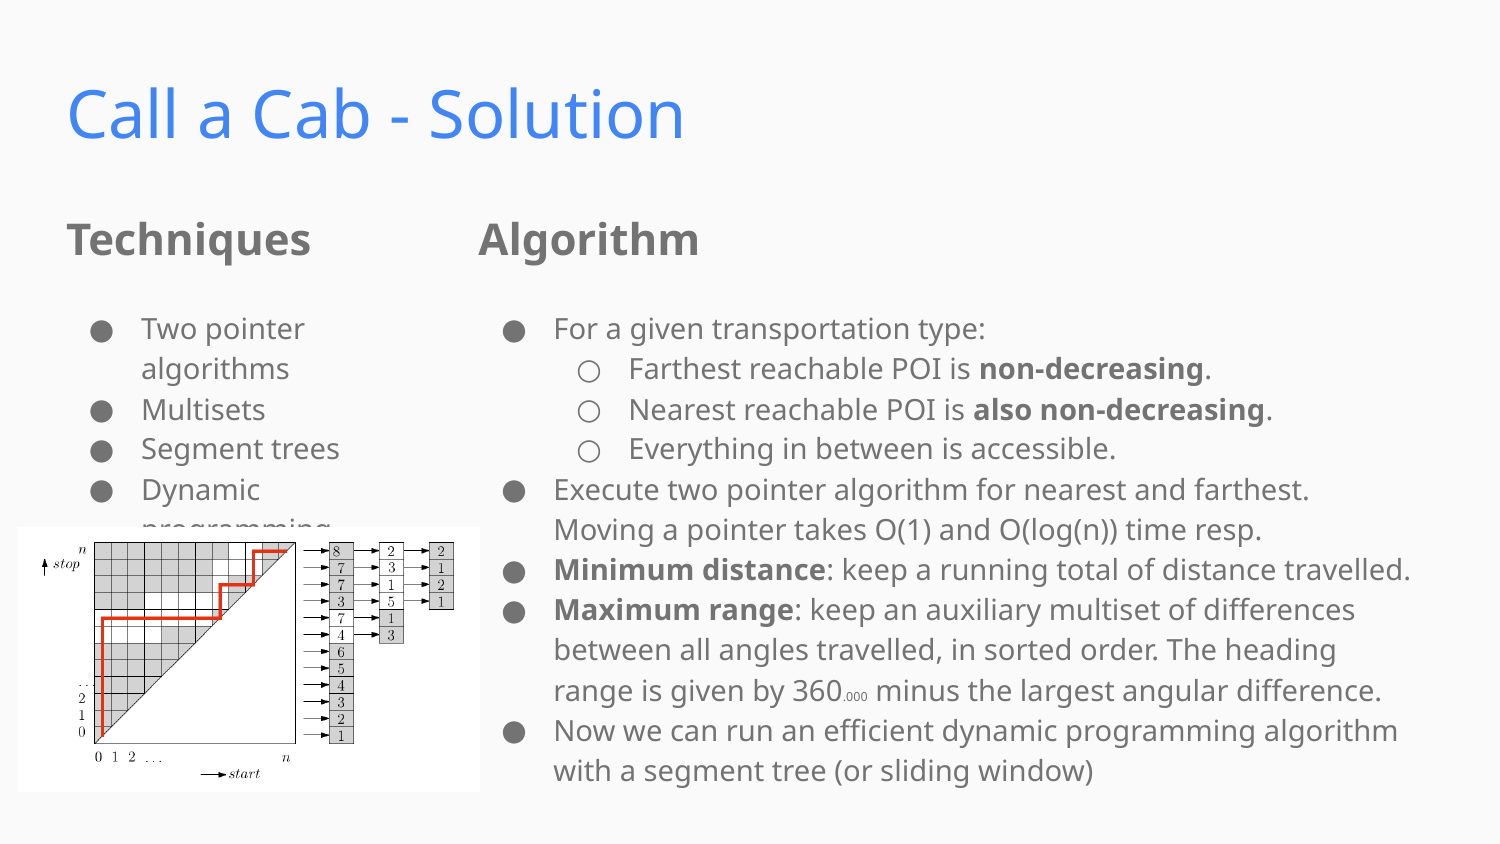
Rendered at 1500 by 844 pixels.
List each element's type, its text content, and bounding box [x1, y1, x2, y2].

list Techniques [51, 189, 447, 286]
title Call a Cab - Solution [51, 64, 1449, 167]
picture [17, 527, 480, 792]
list Algorithm [463, 189, 1449, 286]
list Two pointer algorithms Multisets Segment trees Dynamic programming [51, 290, 463, 526]
list For a given transportation type: Farthest reachable POI is non-decreasing. Nearest reachable POI is also non-decreasing. Everything in between is accessible. Execute two pointer algorithm for nearest and farthest. Moving a pointer takes O(1) and O(log(n)) time resp. Minimum distance: keep a running total of distance travelled. Maximum range: keep an auxiliary multiset of differences between all angles travelled, in sorted order. The heading range is given by 360.000 minus the largest angular difference. Now we can run an efficient dynamic programming algorithm with a segment tree (or sliding window) [463, 290, 1431, 787]
